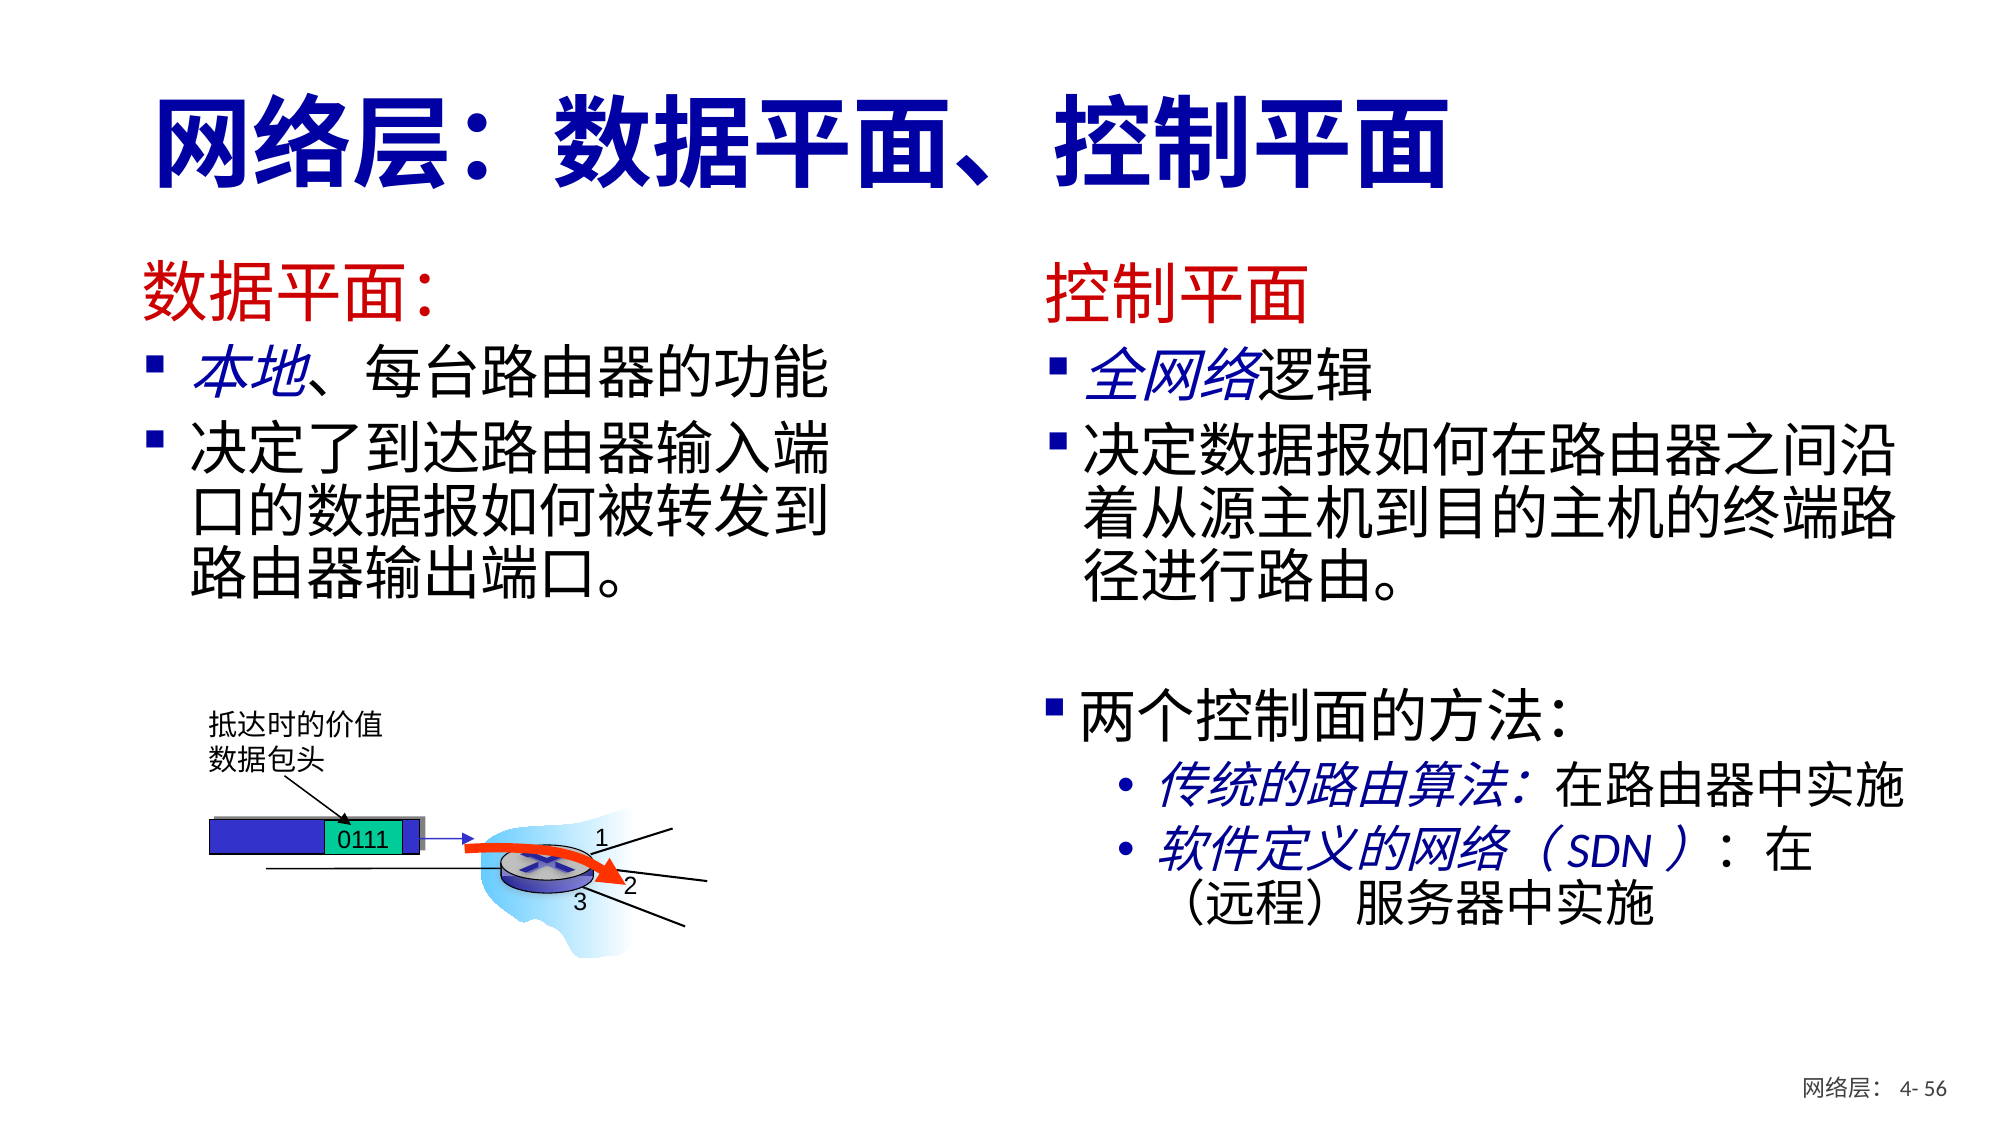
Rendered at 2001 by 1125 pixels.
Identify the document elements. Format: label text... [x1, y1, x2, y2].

list 控制平面 全网络逻辑 决定数据报如何在路由器之间沿着从源主机到目的主机的终端路径进行路由。 [1029, 253, 1933, 1011]
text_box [193, 698, 792, 959]
slide_number 网络层：4- 5 [1512, 1056, 1963, 1117]
text_box 两个控制面的方法： 传统的路由算法：在路由器中实施 软件定义的网络（SDN）：在（远程）服务器中实施 [1026, 679, 1929, 1024]
title 网络层：数据平面、控制平面 [137, 74, 1863, 221]
list 数据平面： 本地、每台路由器的功能 决定了到达路由器输入端口的数据报如何被转发到路由器输出端口。 [126, 251, 885, 966]
